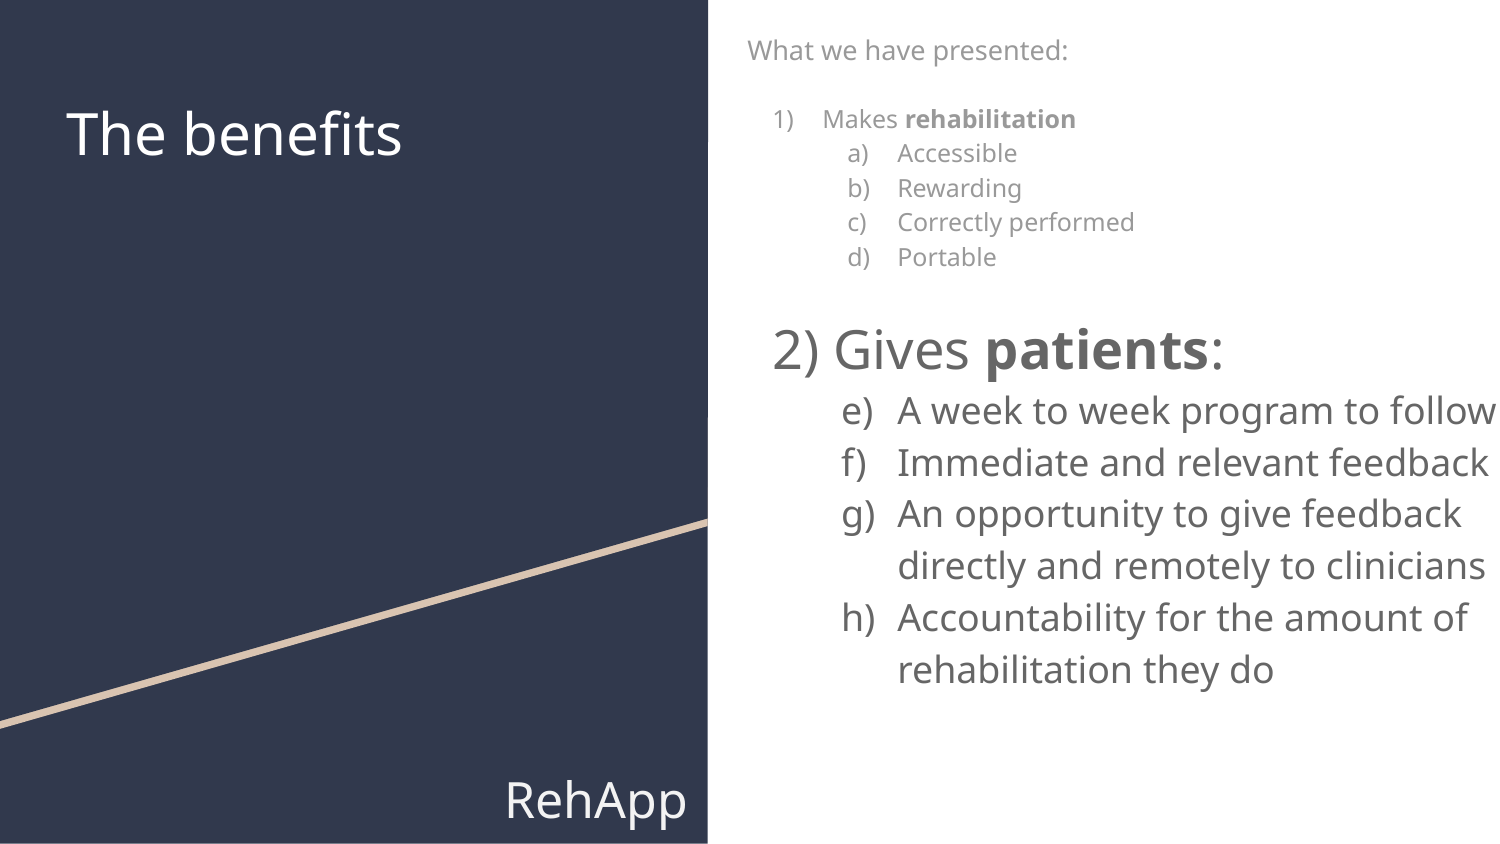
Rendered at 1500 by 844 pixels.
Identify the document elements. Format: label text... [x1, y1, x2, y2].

text_box RehApp [211, 699, 704, 844]
title The benefits [51, 82, 660, 494]
list What we have presented: Makes rehabilitation Accessible Rewarding Correctly performed Portable 2) Gives patients: A week to week program to follow Immediate and relevant feedback An opportunity to give feedback directly and remotely to clinicians Accountability for the amount of rehabilitation they do [732, 13, 1500, 799]
